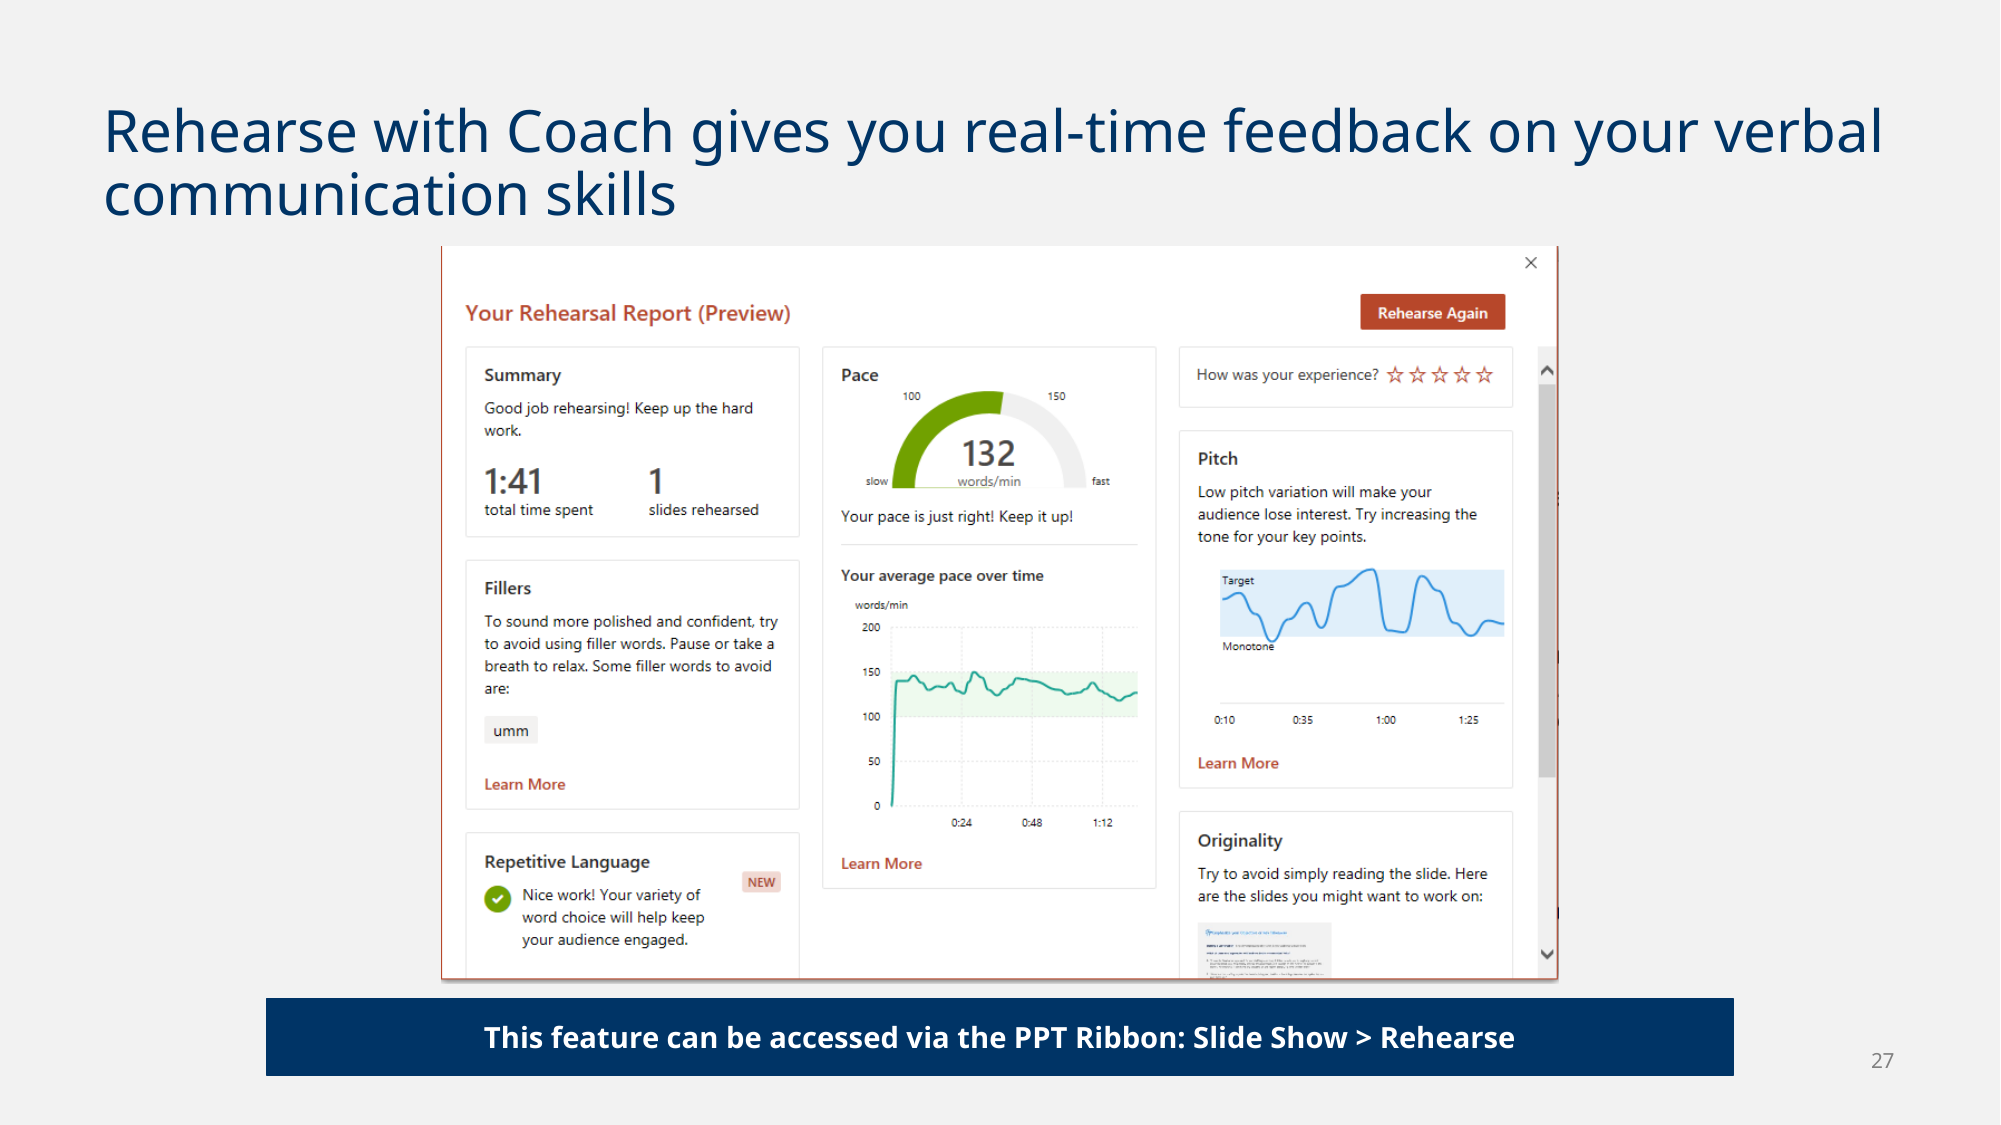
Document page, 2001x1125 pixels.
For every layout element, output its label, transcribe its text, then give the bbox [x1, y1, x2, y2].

title Rehearse with Coach gives you real-time feedback on your verbal communication skills [103, 102, 1897, 230]
text_box This feature can be accessed via the PPT Ribbon: Slide Show > Rehearse [266, 997, 1734, 1076]
picture [441, 246, 1559, 984]
